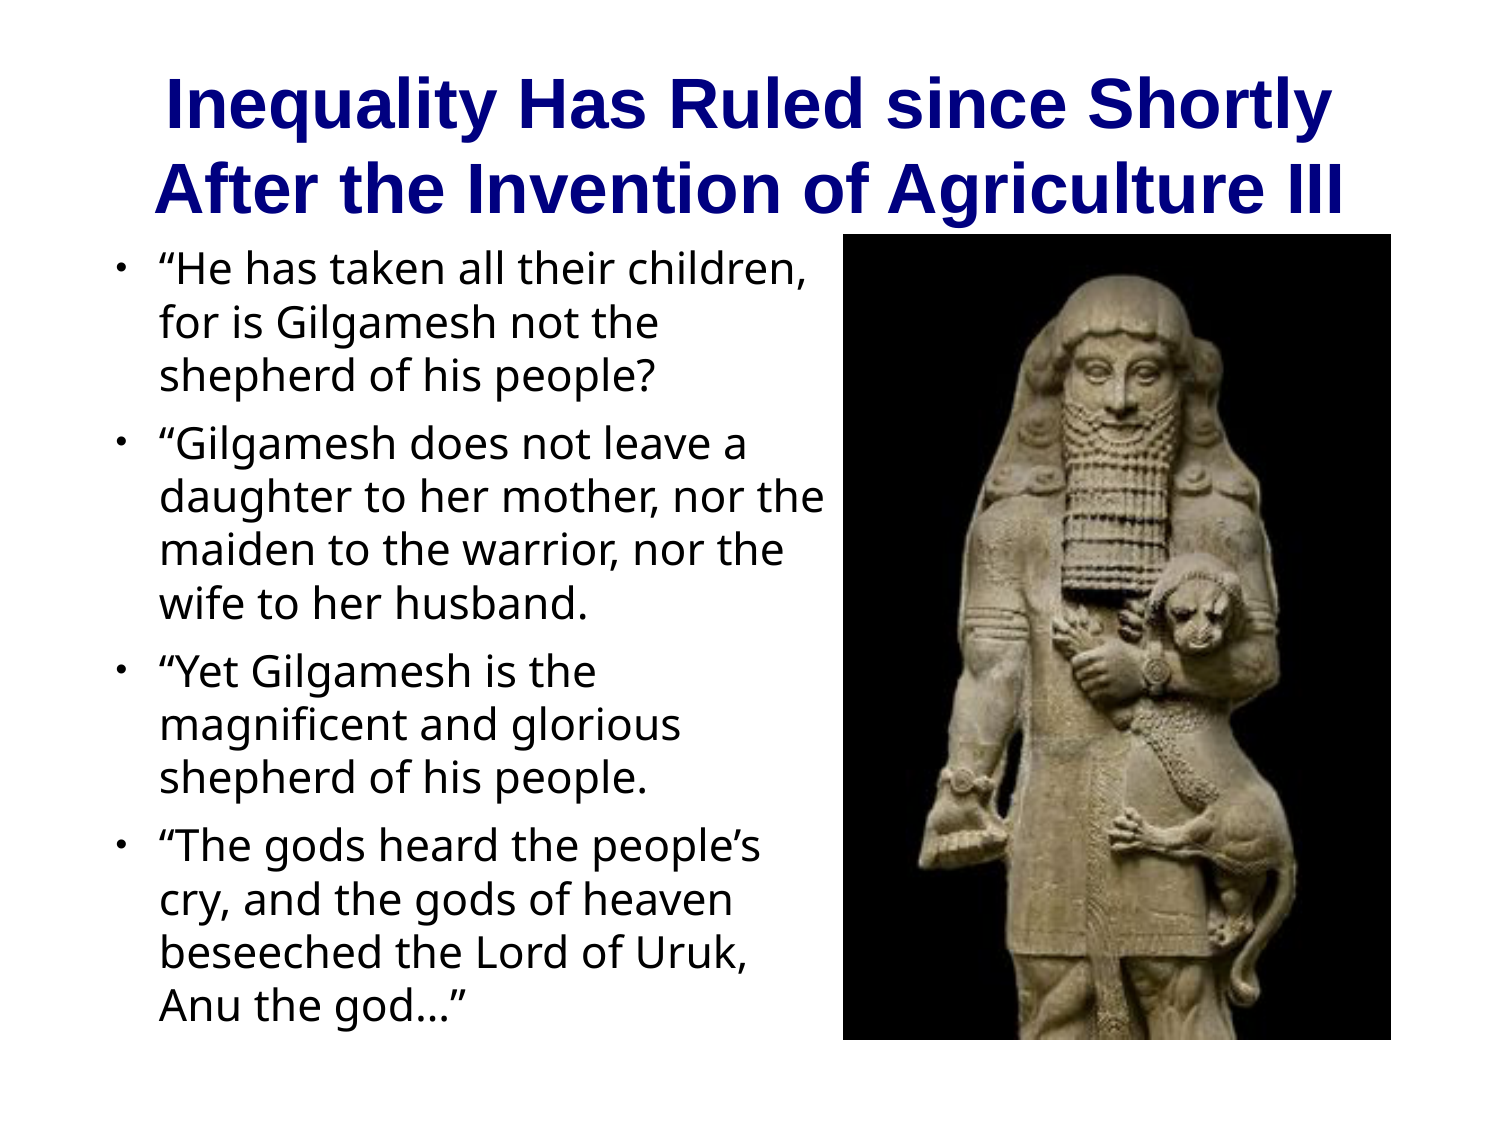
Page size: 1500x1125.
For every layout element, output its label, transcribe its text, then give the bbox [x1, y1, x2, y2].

list “He has taken all their children, for is Gilgamesh not the shepherd of his people? “Gilgamesh does not leave a daughter to her mother, nor the maiden to the warrior, nor the wife to her husband. “Yet Gilgamesh is the magnificent and glorious shepherd of his people. “The gods heard the people’s cry, and the gods of heaven beseeched the Lord of Uruk, Anu the god…” [109, 233, 844, 1041]
picture [842, 234, 1391, 1041]
title Inequality Has Ruled since Shortly After the Invention of Agriculture III [109, 50, 1391, 234]
